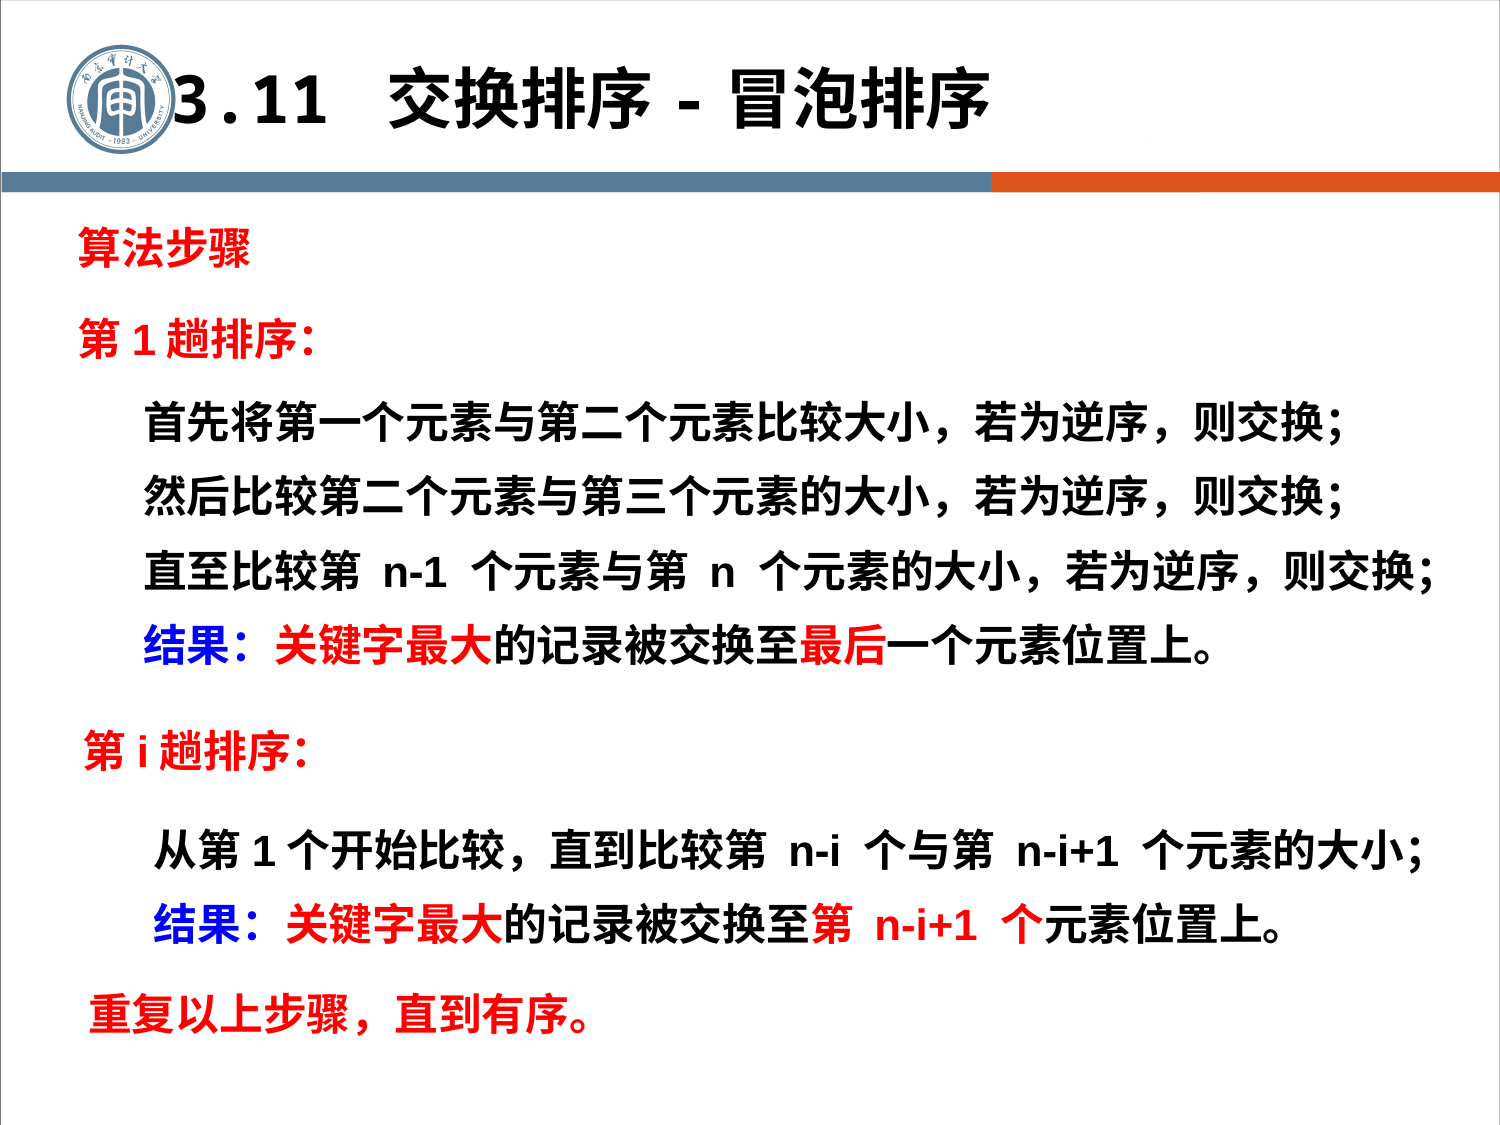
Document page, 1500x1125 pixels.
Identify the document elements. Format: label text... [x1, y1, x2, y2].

text_box 从第1个开始比较，直到比较第 n-i 个与第 n-i+1 个元素的大小； 结果：关键字最大的记录被交换至第 n-i+1 个元素位置上。 [139, 815, 1500, 957]
text_box 第i趟排序： [67, 715, 415, 784]
text_box 第1趟排序： [62, 304, 410, 372]
picture [0, 0, 1500, 1125]
text_box 首先将第一个元素与第二个元素比较大小，若为逆序，则交换； 然后比较第二个元素与第三个元素的大小，若为逆序，则交换； 直至比较第 n-1 个元素与第 n 个元素的大小，若为逆序，则交换； 结果：关键字最大的记录被交换至最后一个元素位置上。 [128, 387, 1434, 678]
text_box 重复以上步骤，直到有序。 [73, 979, 974, 1047]
text_box 算法步骤 [62, 213, 268, 281]
text_box 3.11 交换排序-冒泡排序 [155, 49, 1008, 144]
